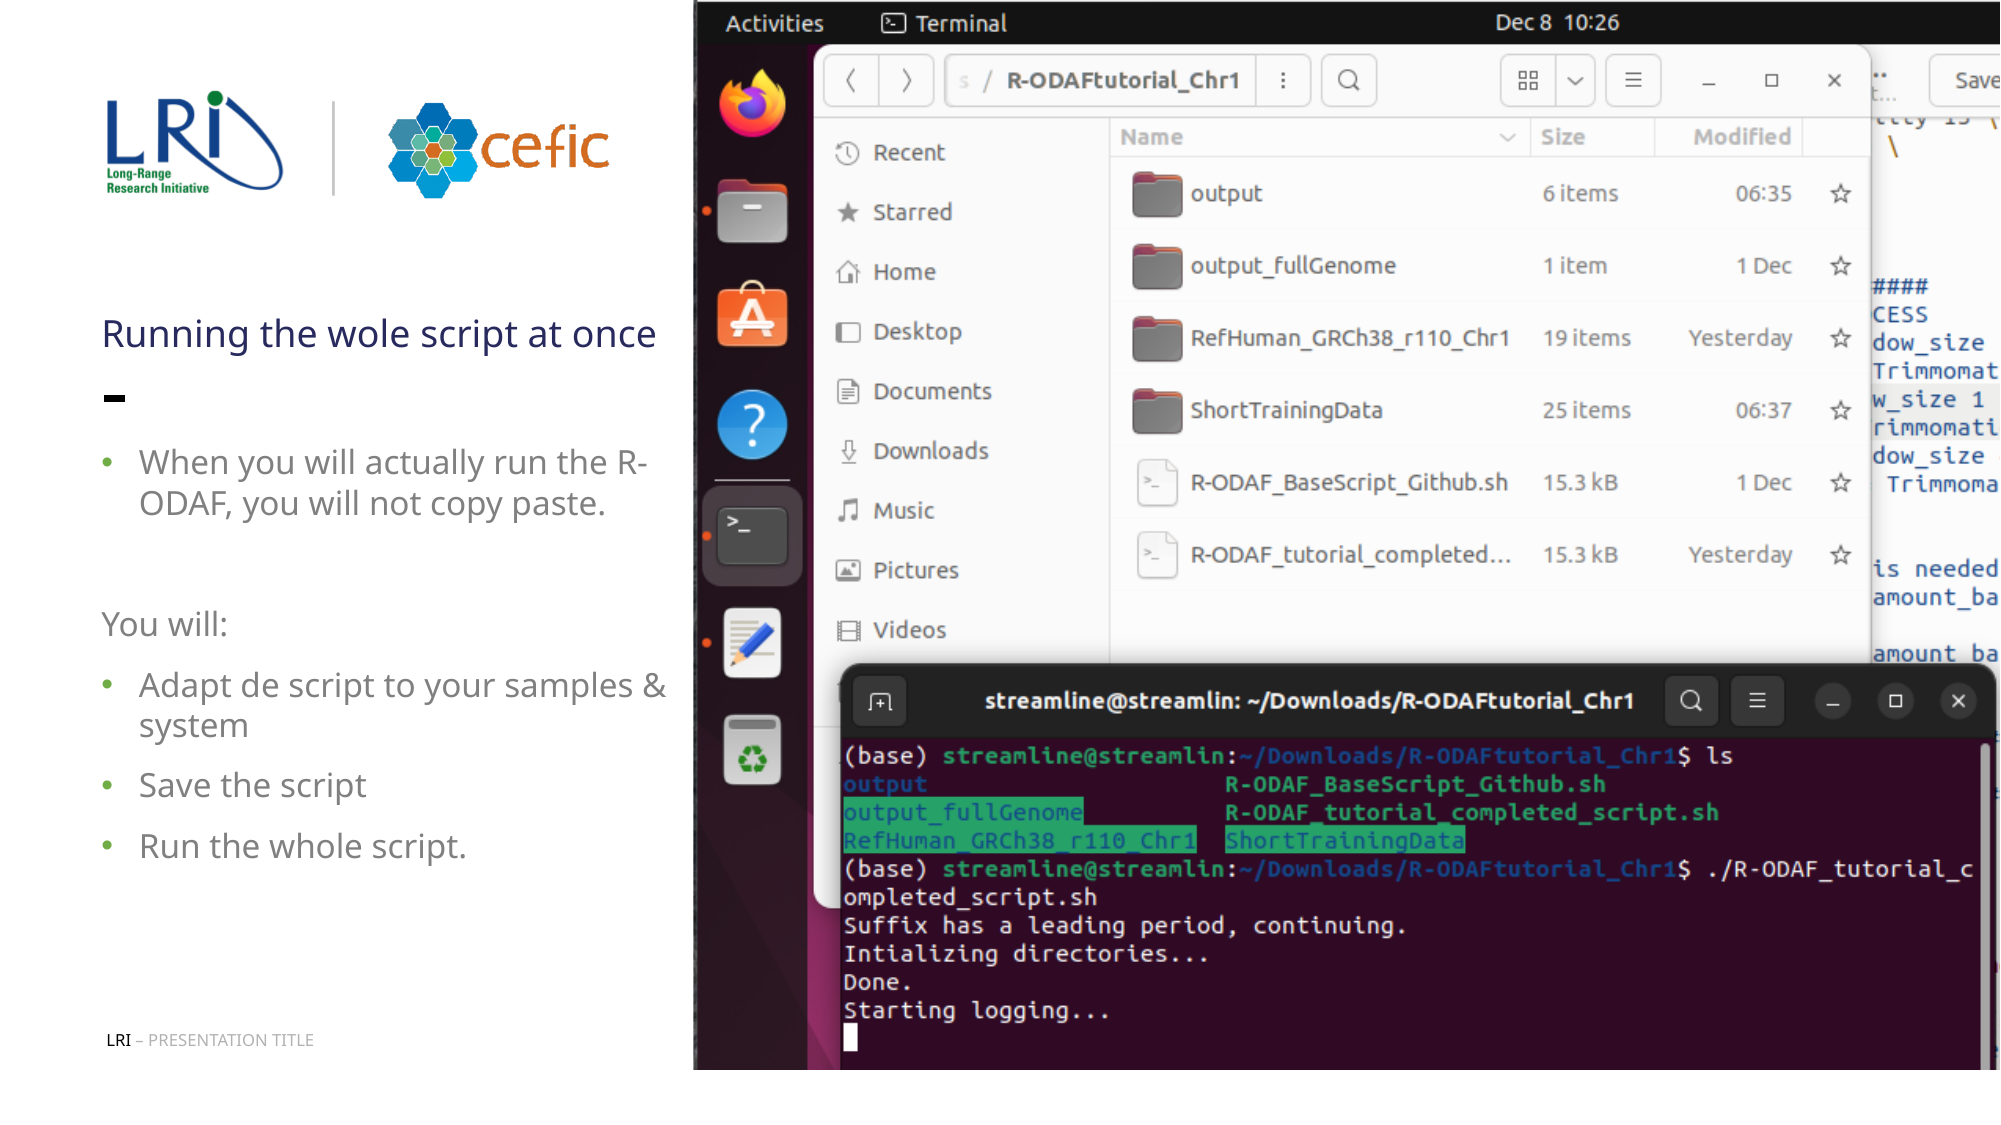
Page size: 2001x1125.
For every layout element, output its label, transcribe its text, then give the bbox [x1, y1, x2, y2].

picture [63, 76, 655, 215]
picture [693, 0, 2000, 1070]
title Running the wole script at once [86, 254, 693, 364]
list When you will actually run the R-ODAF, you will not copy paste. You will: Adapt de script to your samples & system Save the script Run the whole script. [86, 434, 693, 962]
footer LRI – PRESENTATION TITLE [91, 1009, 693, 1070]
